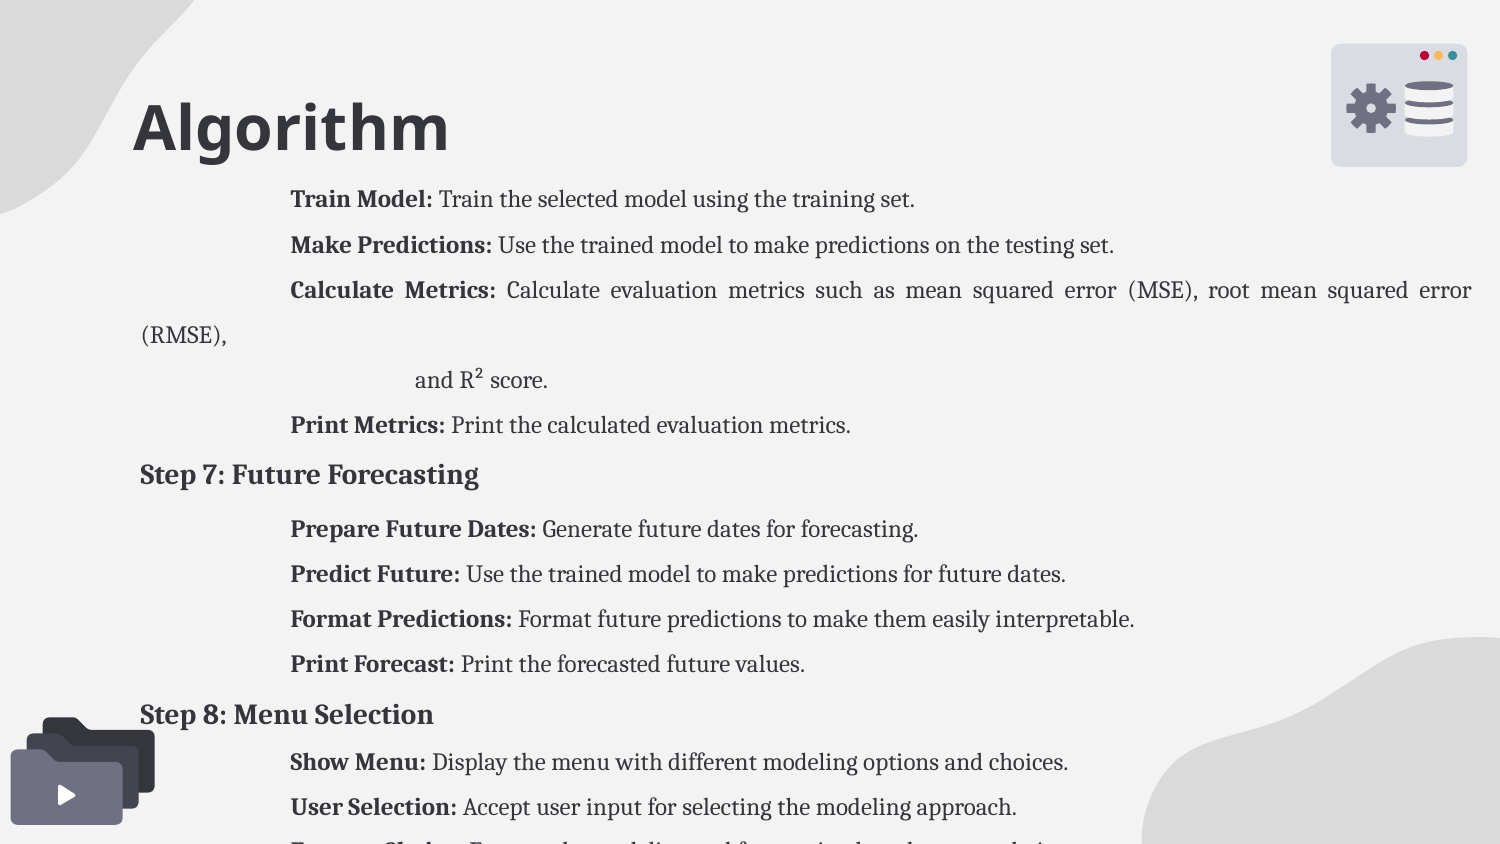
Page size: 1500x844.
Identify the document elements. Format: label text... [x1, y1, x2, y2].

title Algorithm [118, 72, 1382, 146]
subtitle Train Model: Train the selected model using the training set. Make Predictions: Use the trained model to make predictions on the testing set. Calculate Metrics: Calculate evaluation metrics such as mean squared error (MSE), root mean squared error (RMSE), and R² score. Print Metrics: Print the calculated evaluation metrics. Step 7: Future Forecasting Prepare Future Dates: Generate future dates for forecasting. Predict Future: Use the trained model to make predictions for future dates. Format Predictions: Format future predictions to make them easily interpretable. Print Forecast: Print the forecasted future values. Step 8: Menu Selection Show Menu: Display the menu with different modeling options and choices. User Selection: Accept user input for selecting the modeling approach. Execute Choice: Execute the modeling and forecasting based on user choice. [50, 146, 1489, 794]
